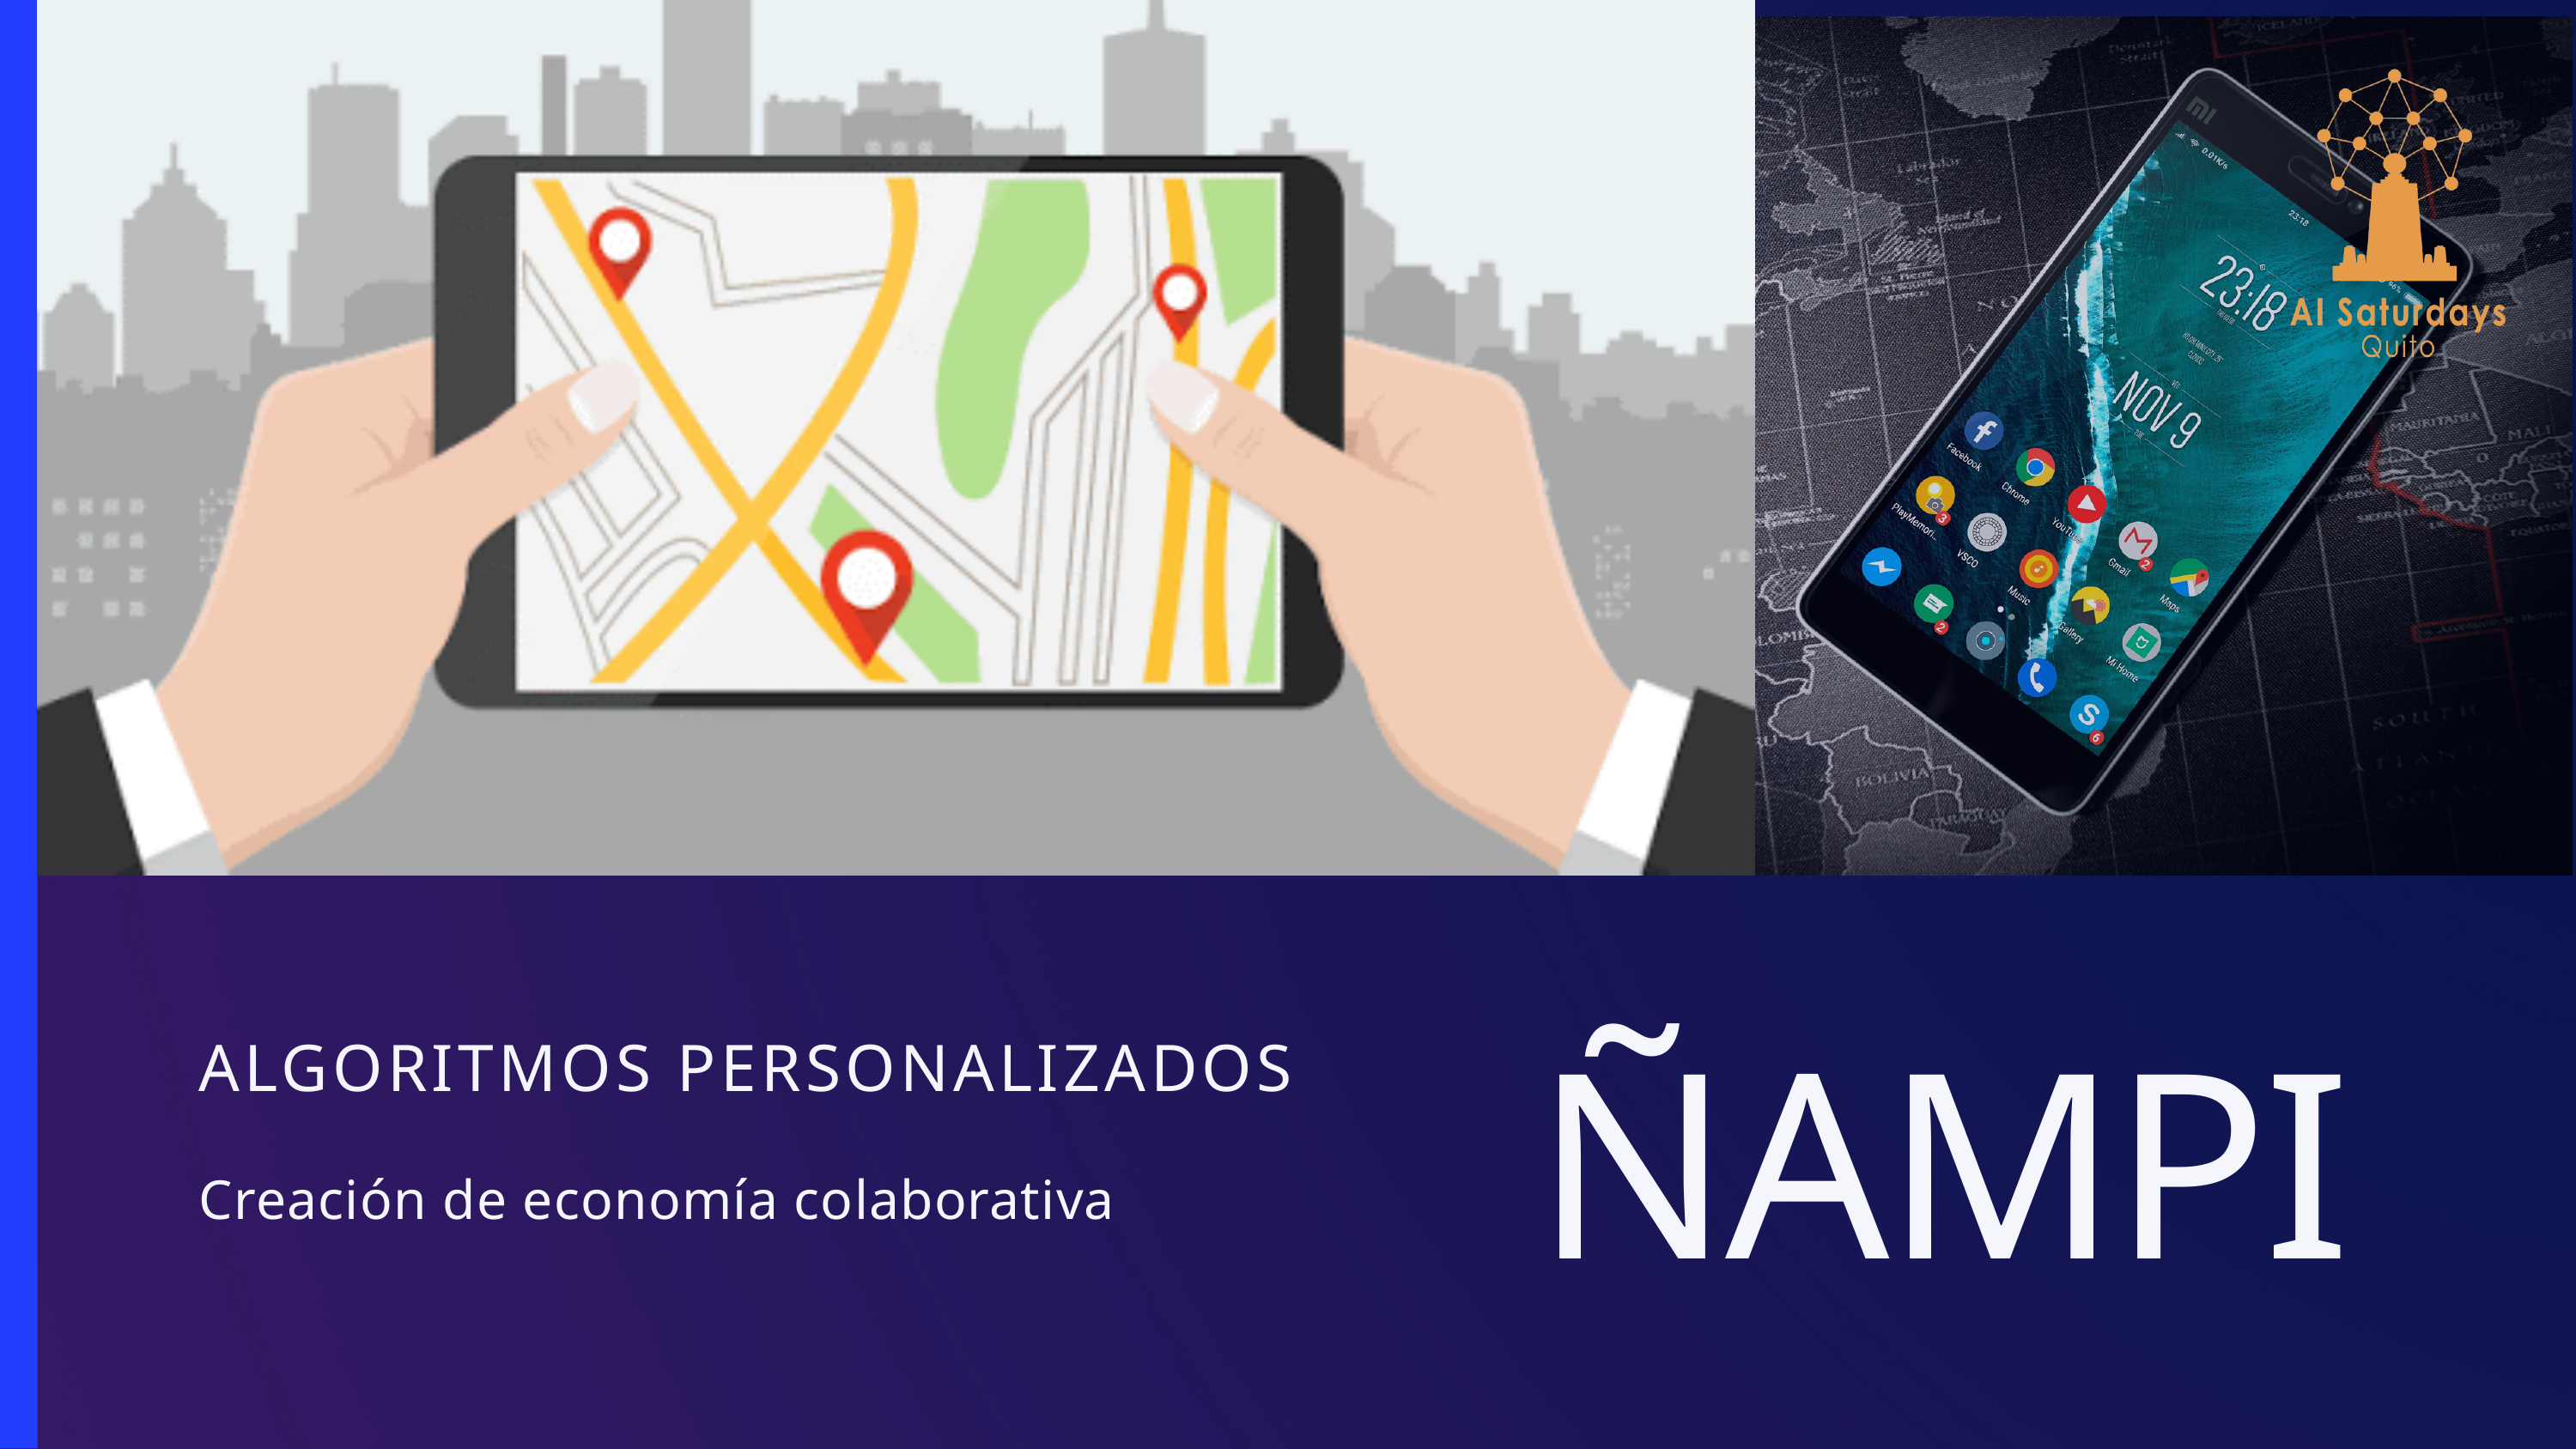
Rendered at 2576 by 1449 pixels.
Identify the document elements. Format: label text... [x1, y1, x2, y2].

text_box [198, 1027, 2378, 1225]
text_box [0, 0, 38, 1449]
picture [37, 0, 2576, 1449]
text_box ÑAMPI [993, 1045, 2576, 1311]
